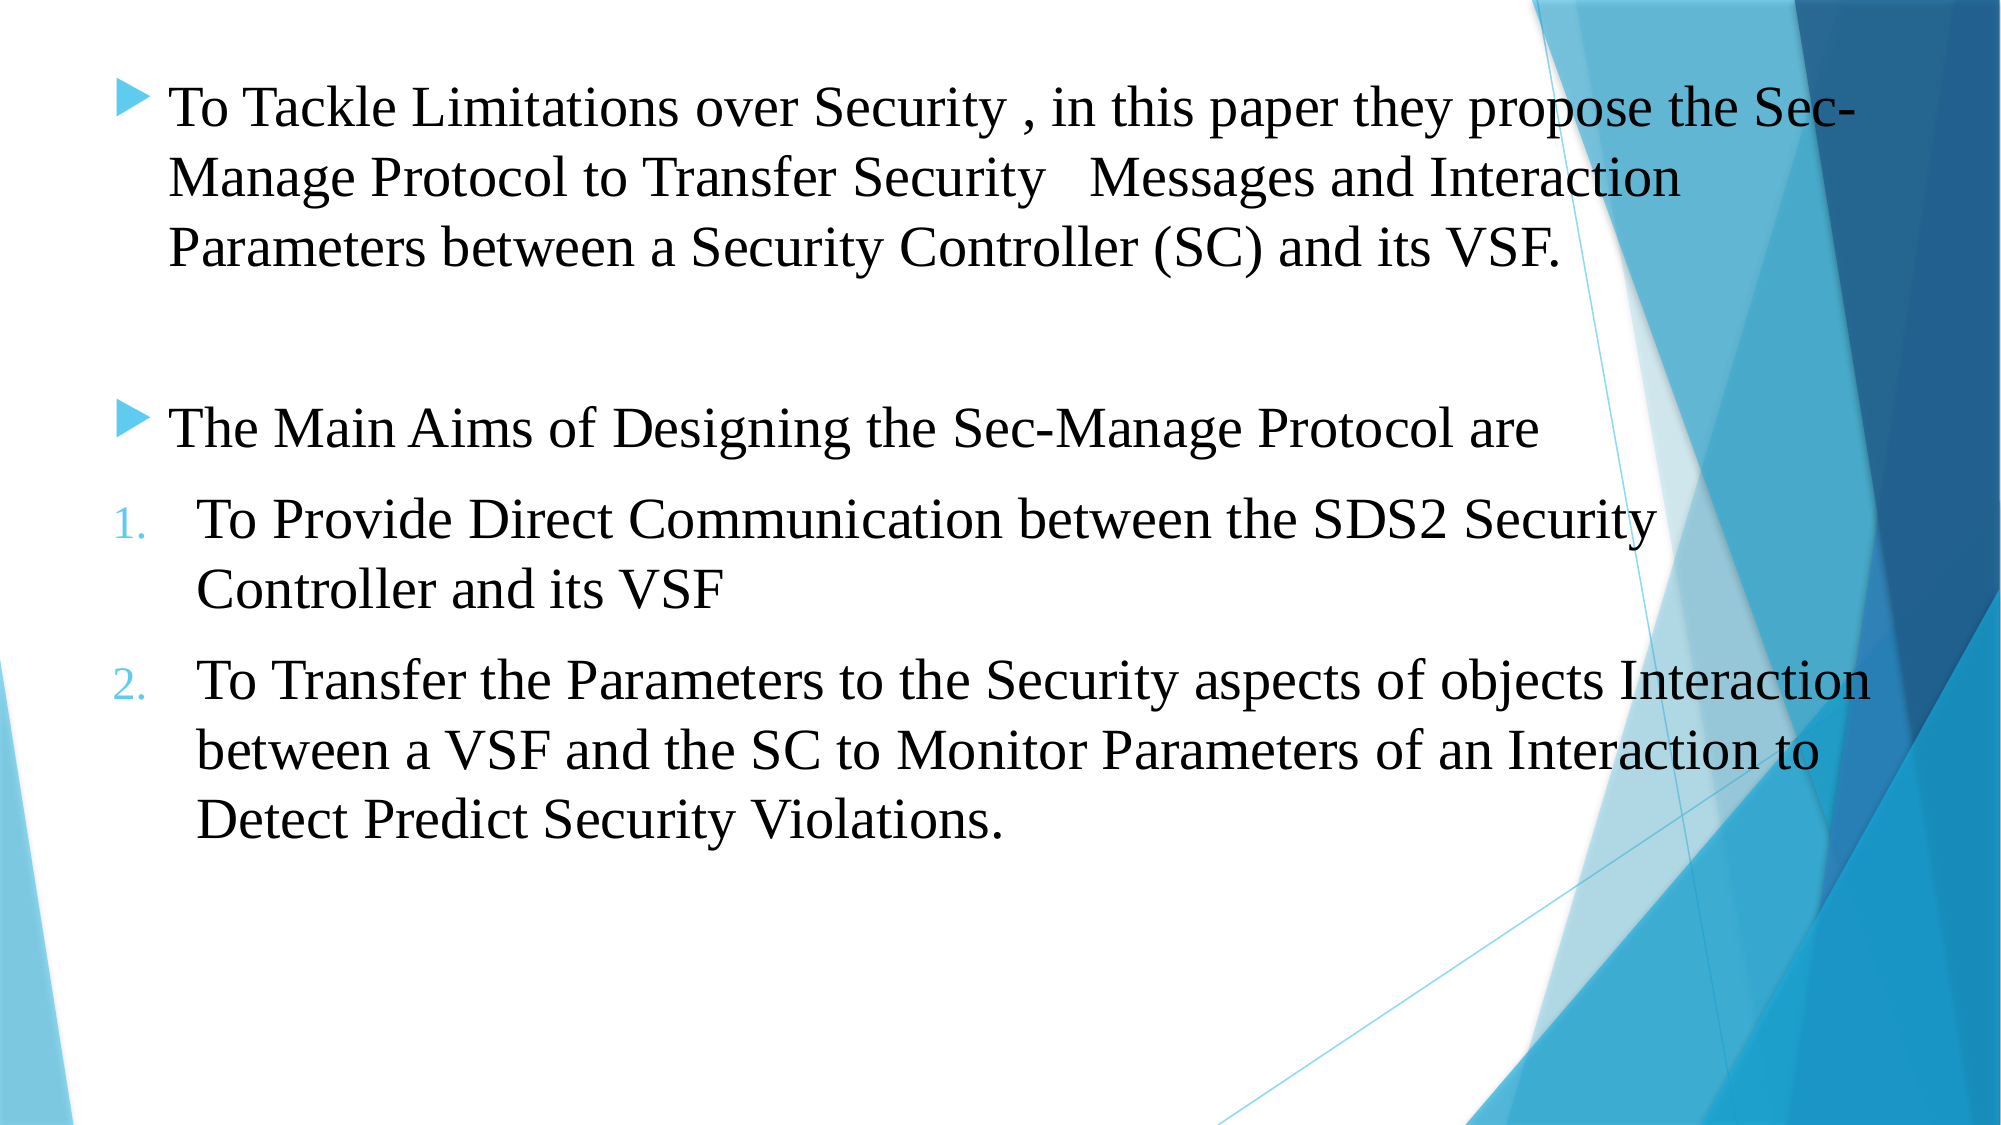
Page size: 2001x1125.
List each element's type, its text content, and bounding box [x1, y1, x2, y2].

list To Tackle Limitations over Security , in this paper they propose the Sec-Manage Protocol to Transfer Security Messages and Interaction Parameters between a Security Controller (SC) and its VSF. The Main Aims of Designing the Sec-Manage Protocol are To Provide Direct Communication between the SDS2 Security Controller and its VSF To Transfer the Parameters to the Security aspects of objects Interaction between a VSF and the SC to Monitor Parameters of an Interaction to Detect Predict Security Violations. [97, 61, 1916, 1009]
